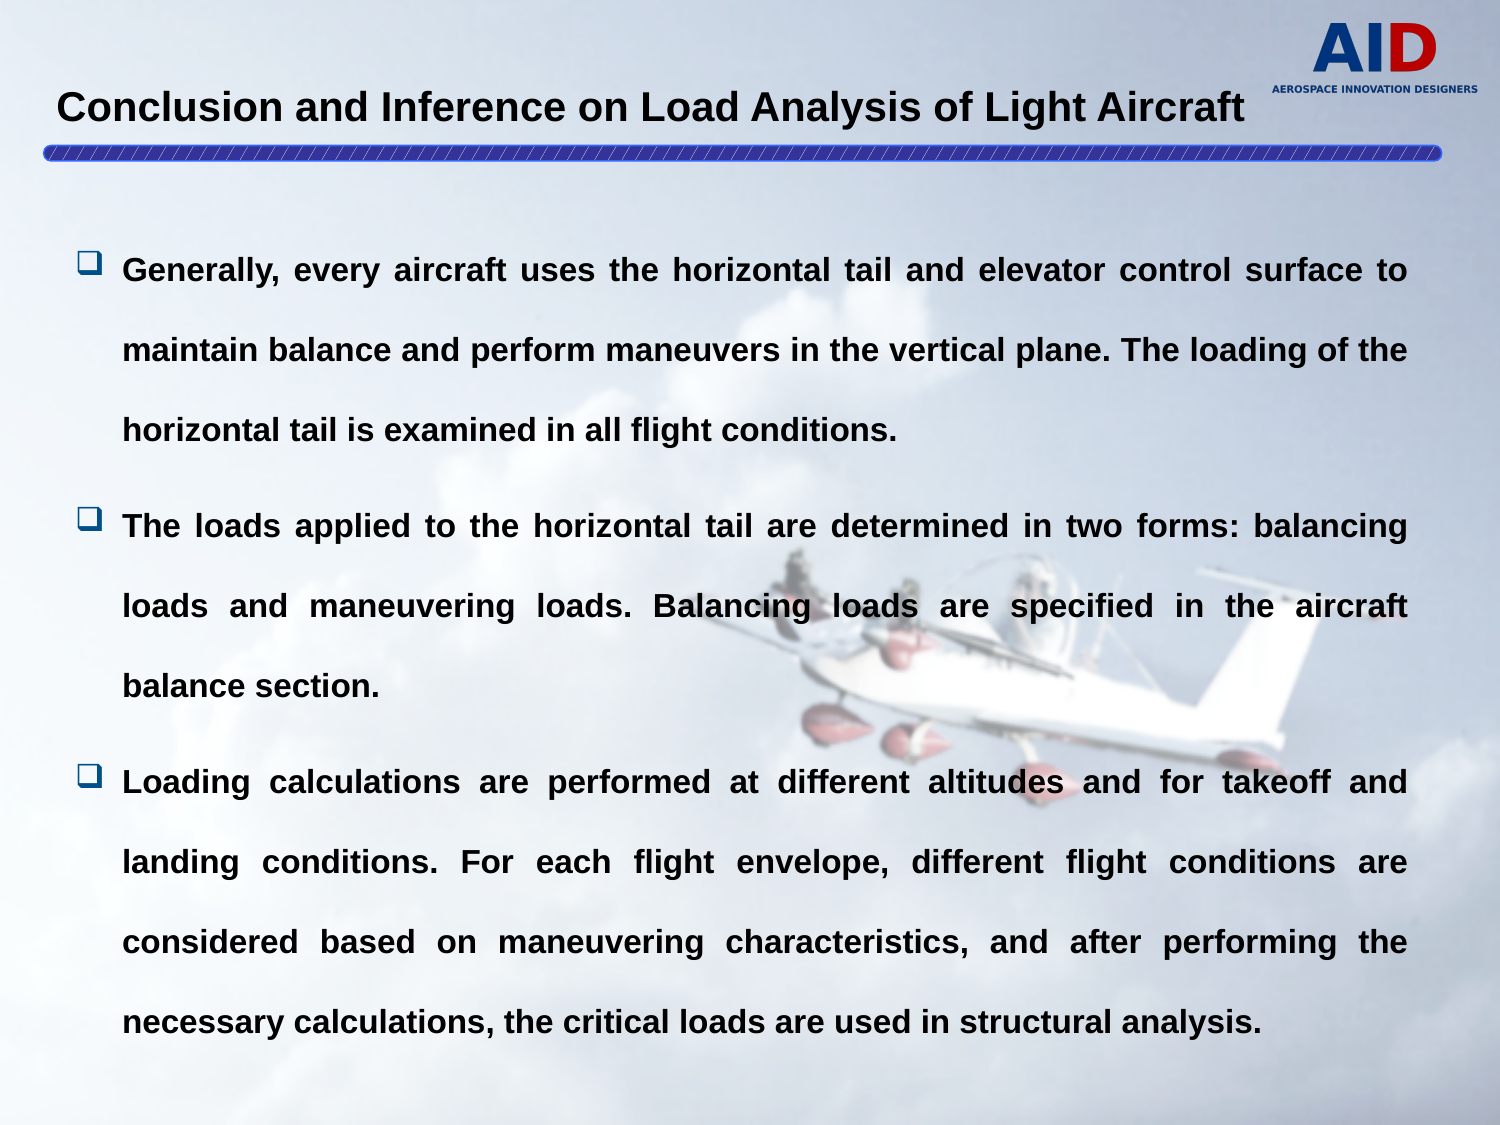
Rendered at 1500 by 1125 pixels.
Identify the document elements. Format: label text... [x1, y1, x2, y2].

text_box [43, 145, 1442, 161]
table_cell ... [0, 0, 1500, 1125]
text_box Conclusion and Inference on Load Analysis of Light Aircraft [41, 72, 1377, 138]
text_box Generally, every aircraft uses the horizontal tail and elevator control surface to maintain balance and perform maneuvers in the vertical plane. The loading of the horizontal tail is examined in all flight conditions. The loads applied to the horizontal tail are determined in two forms: balancing loads and maneuvering loads. Balancing loads are specified in the aircraft balance section. Loading calculations are performed at different altitudes and for takeoff and landing conditions. For each flight envelope, different flight conditions are considered based on maneuvering characteristics, and after performing the necessary calculations, the critical loads are used in structural analysis. [75, 208, 1411, 1040]
picture [1272, 6, 1478, 99]
